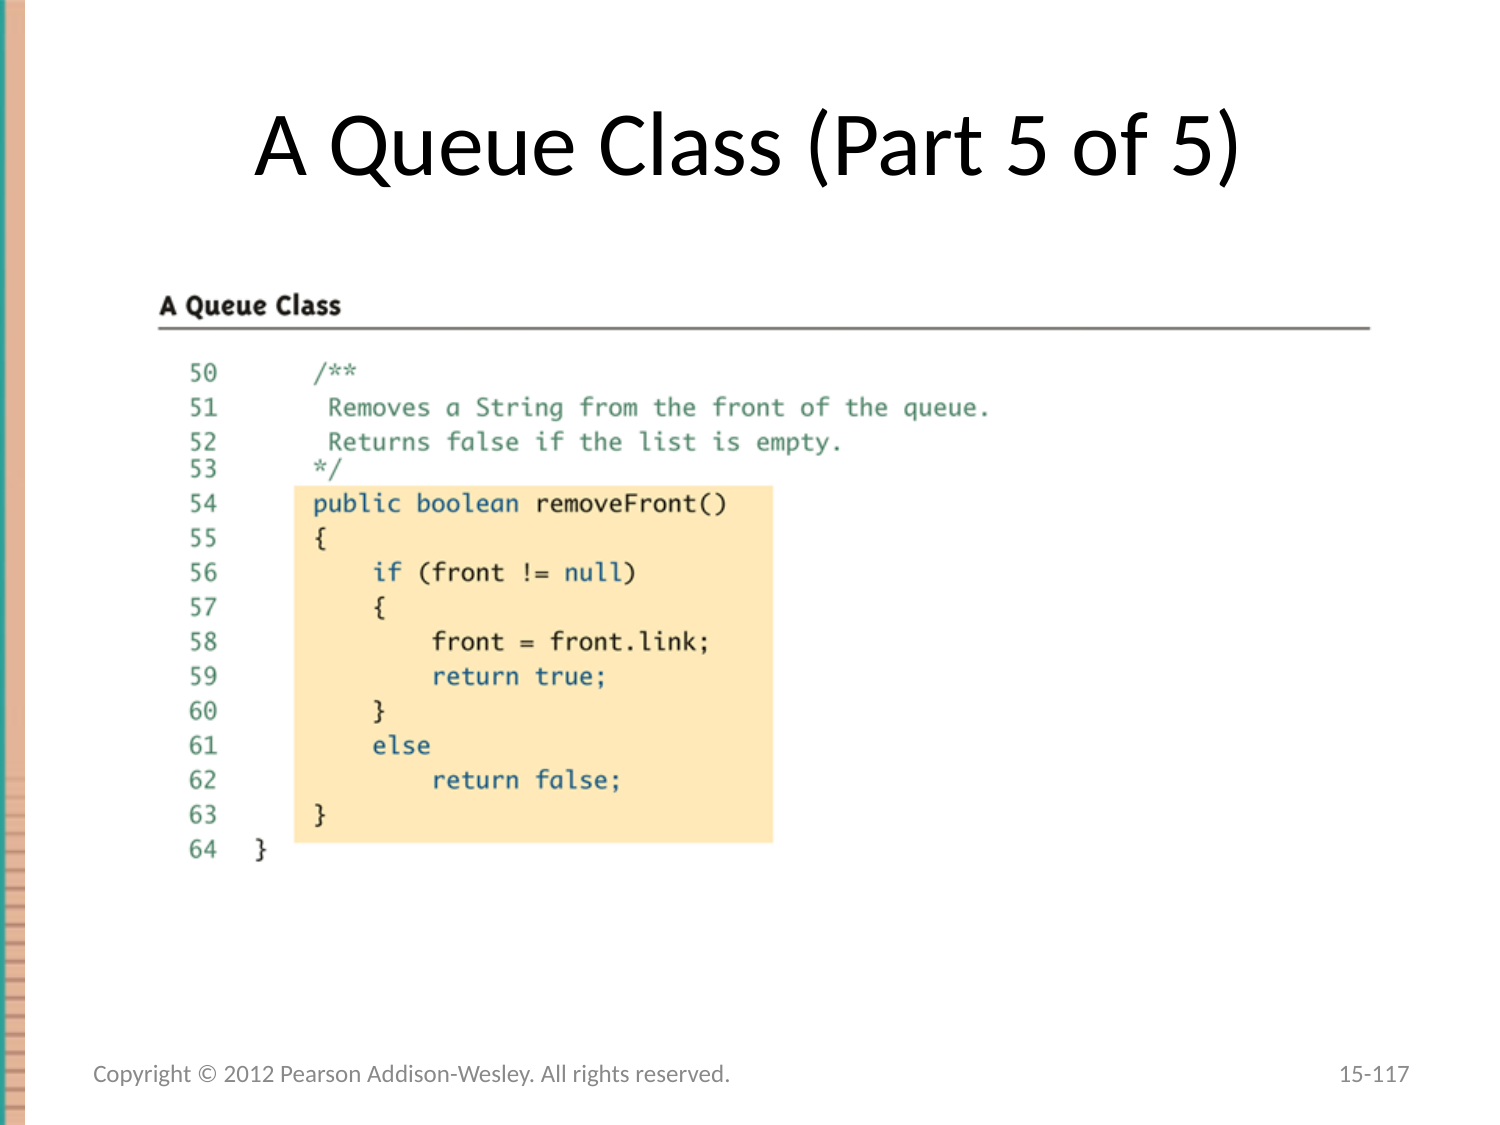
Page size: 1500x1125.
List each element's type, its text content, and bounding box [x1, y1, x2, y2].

slide_number 15-117 [1074, 1042, 1425, 1103]
picture [0, 0, 25, 1125]
picture [124, 274, 1404, 879]
footer Copyright © 2012 Pearson Addison-Wesley. All rights reserved. [75, 1042, 750, 1103]
title A Queue Class (Part 5 of 5) [74, 44, 1426, 233]
